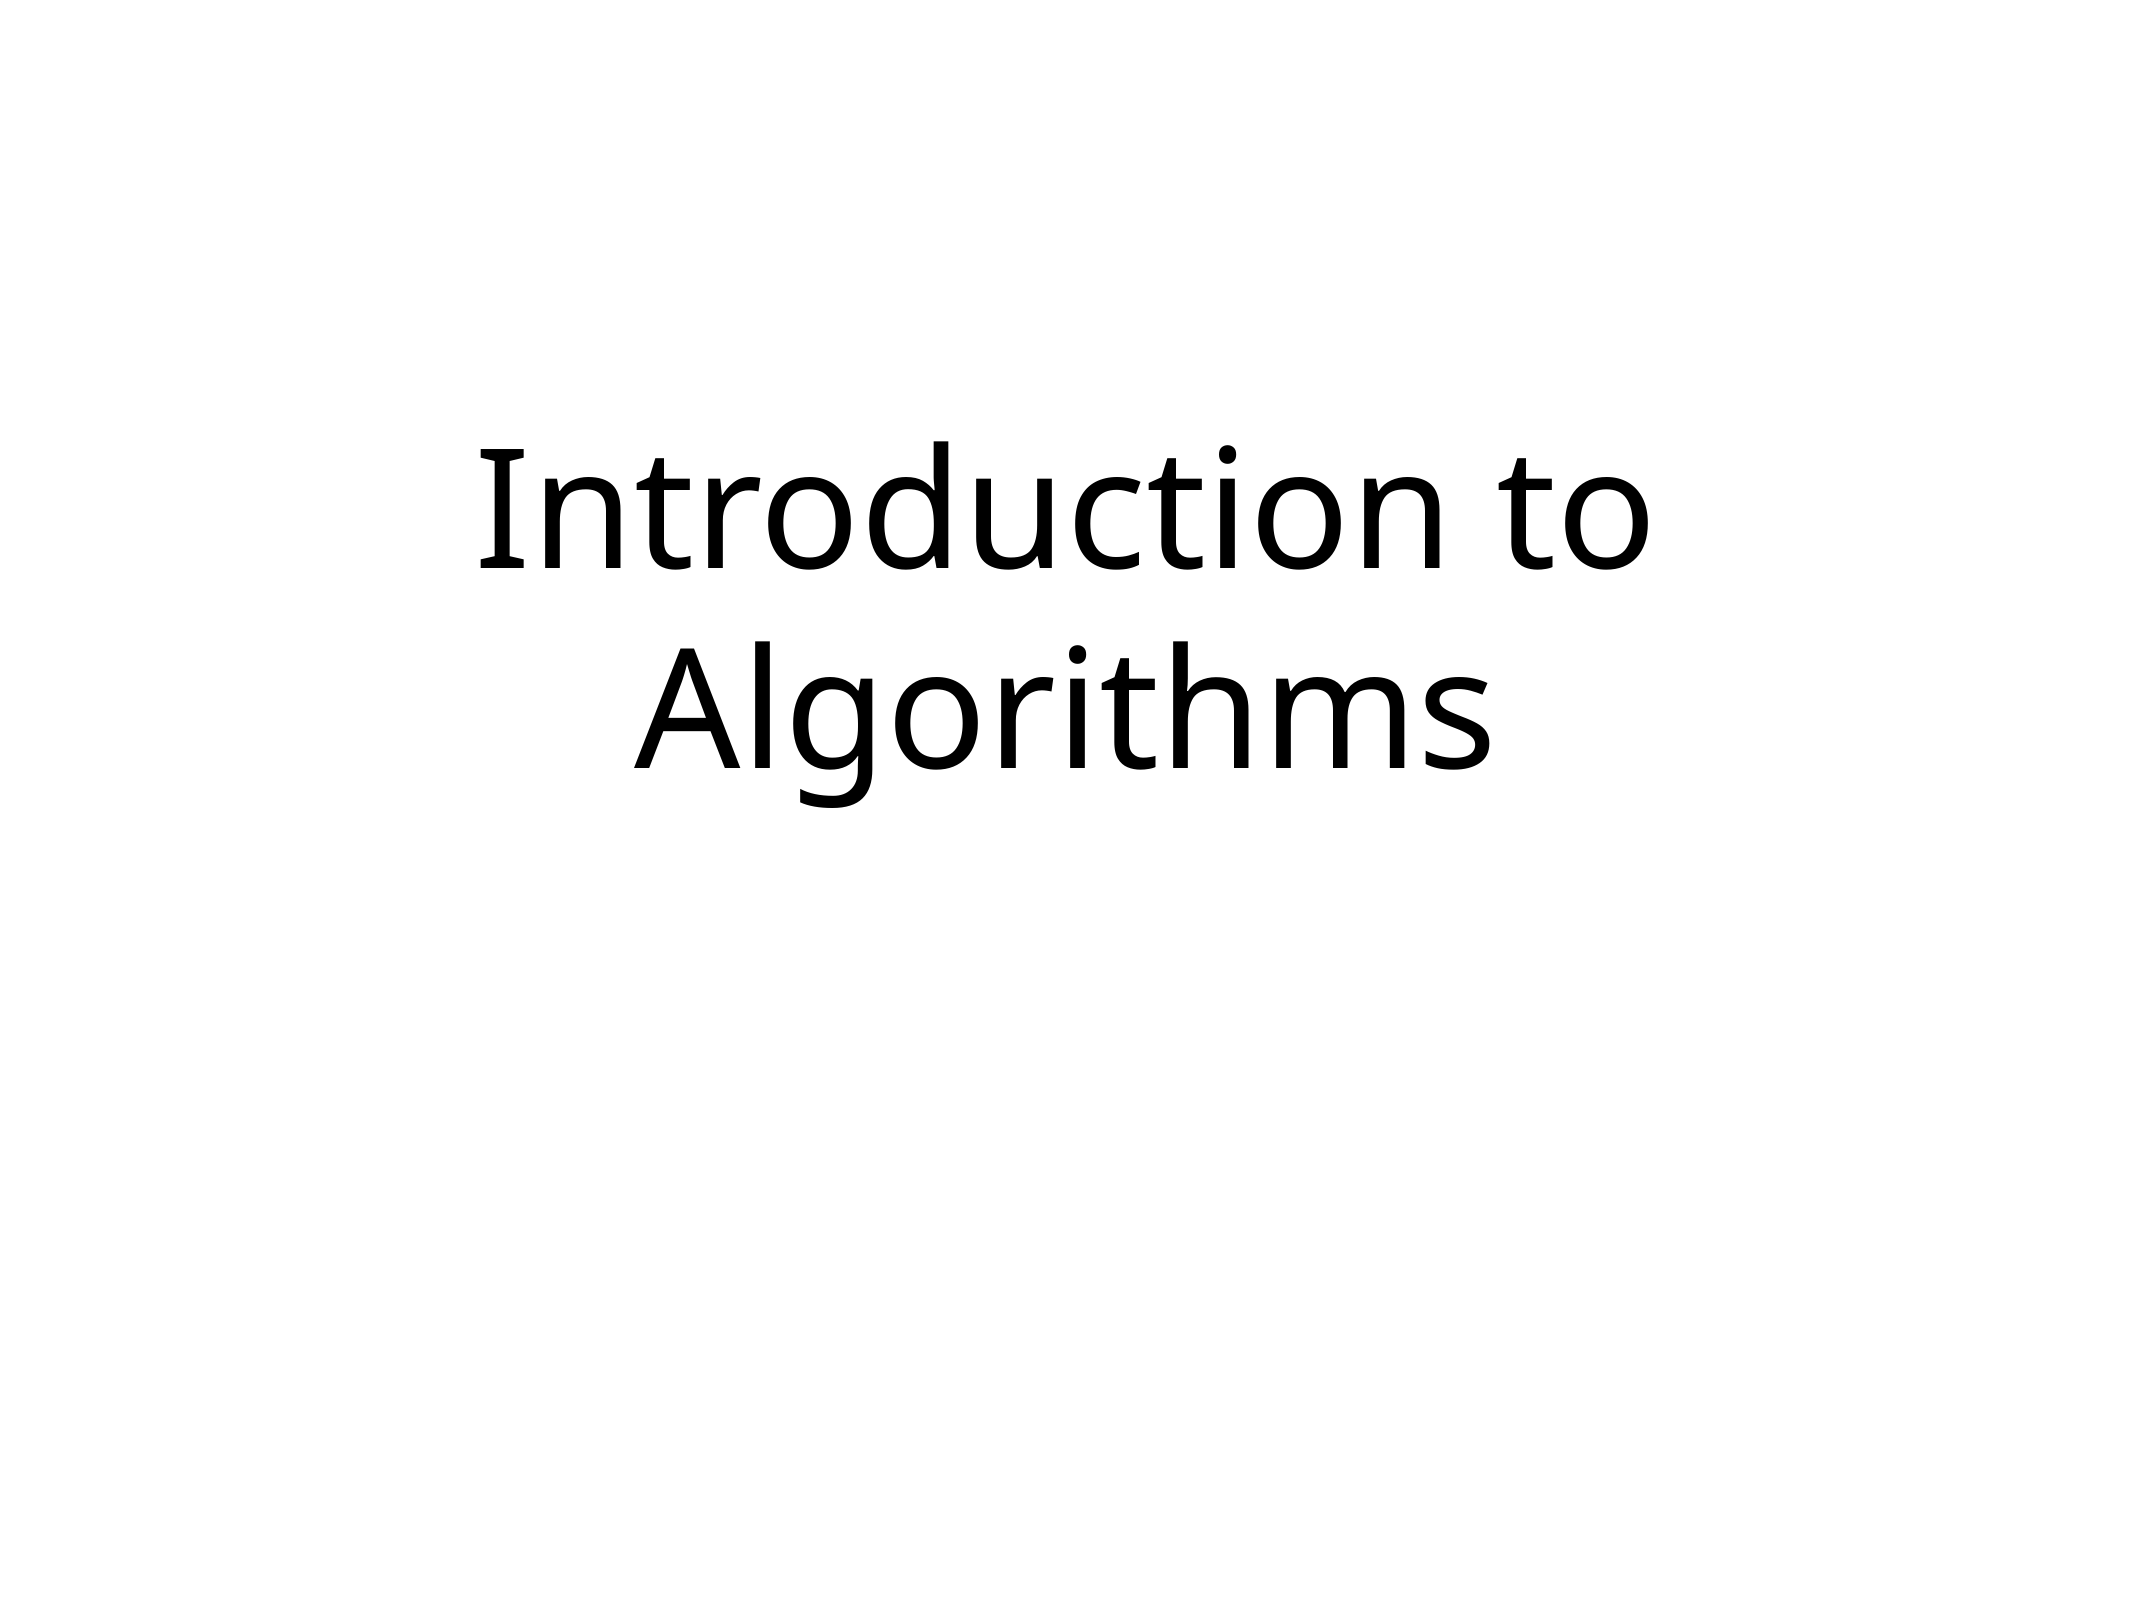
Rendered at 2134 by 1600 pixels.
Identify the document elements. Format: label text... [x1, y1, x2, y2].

title Introduction to Algorithms [207, 268, 1926, 811]
